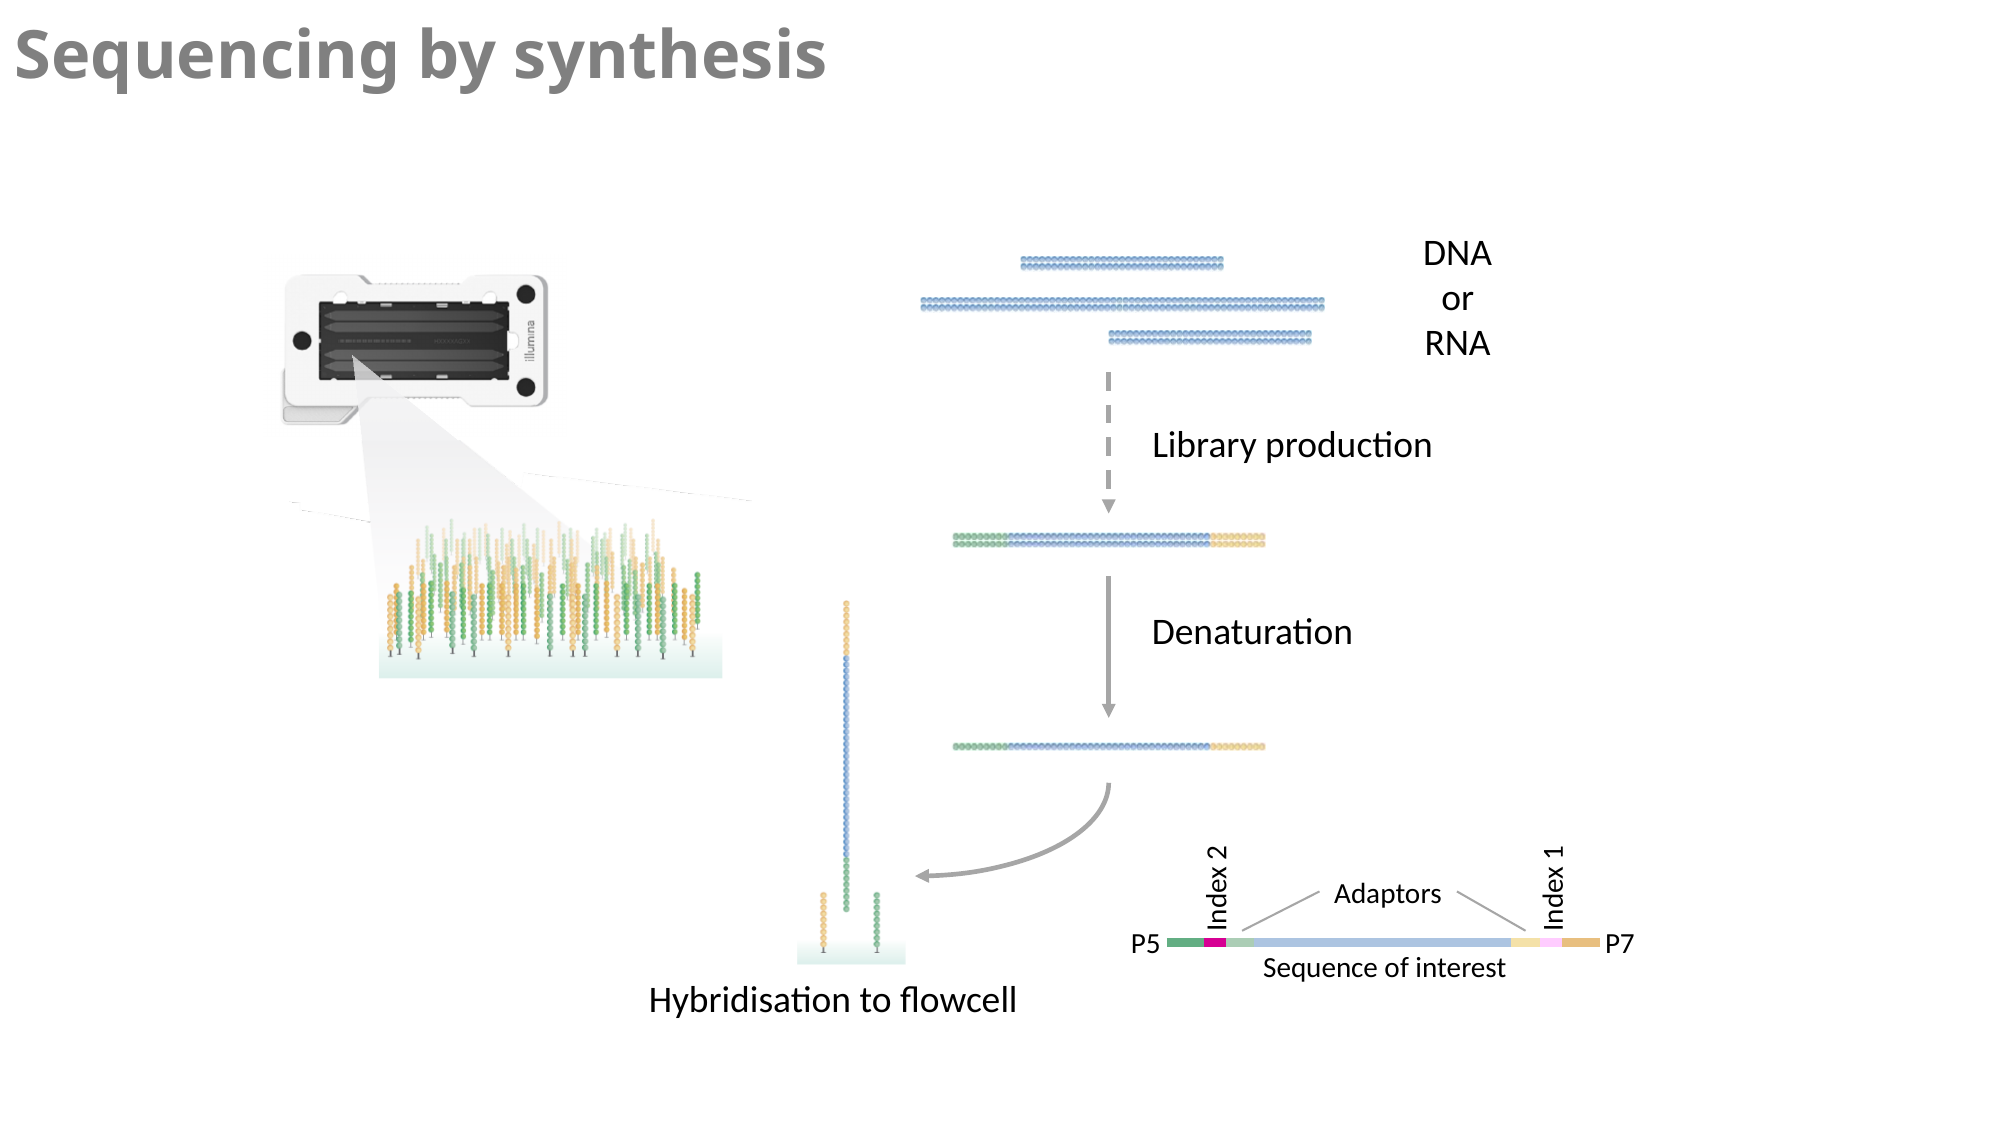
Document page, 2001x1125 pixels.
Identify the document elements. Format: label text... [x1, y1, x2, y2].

text_box Index 1 [1526, 943, 1577, 947]
text_box Index 1 [1526, 830, 1577, 942]
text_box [1242, 891, 1319, 931]
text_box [1077, 99, 1168, 503]
picture [921, 305, 1077, 312]
text_box P5 [1116, 917, 1176, 968]
text_box Sequencing by synthesis [0, 14, 1975, 221]
picture [1117, 541, 1265, 547]
picture [1021, 257, 1077, 263]
picture [1168, 339, 1311, 345]
text_box Adaptors [1319, 866, 1457, 917]
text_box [1100, 503, 1117, 698]
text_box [263, 254, 752, 690]
text_box Library production [1168, 412, 1448, 473]
picture [952, 533, 1100, 540]
picture [1021, 264, 1077, 271]
picture [1168, 257, 1223, 263]
text_box Index 2 [1189, 943, 1240, 947]
picture [952, 541, 1100, 547]
text_box Denaturation [1137, 599, 1369, 660]
text_box DNA or RNA [1408, 220, 1508, 371]
picture [1168, 331, 1311, 338]
text_box [955, 782, 1104, 875]
text_box Index 2 [1189, 830, 1240, 942]
picture [1168, 305, 1324, 312]
picture [1168, 298, 1324, 304]
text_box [1457, 891, 1526, 931]
picture [757, 583, 1265, 972]
picture [921, 298, 1077, 304]
picture [1117, 533, 1265, 540]
text_box Hybridisation to flowcell [634, 967, 1033, 1028]
picture [1168, 264, 1223, 271]
text_box P7 [1590, 917, 1650, 967]
text_box Sequence of interest [1248, 943, 1522, 992]
